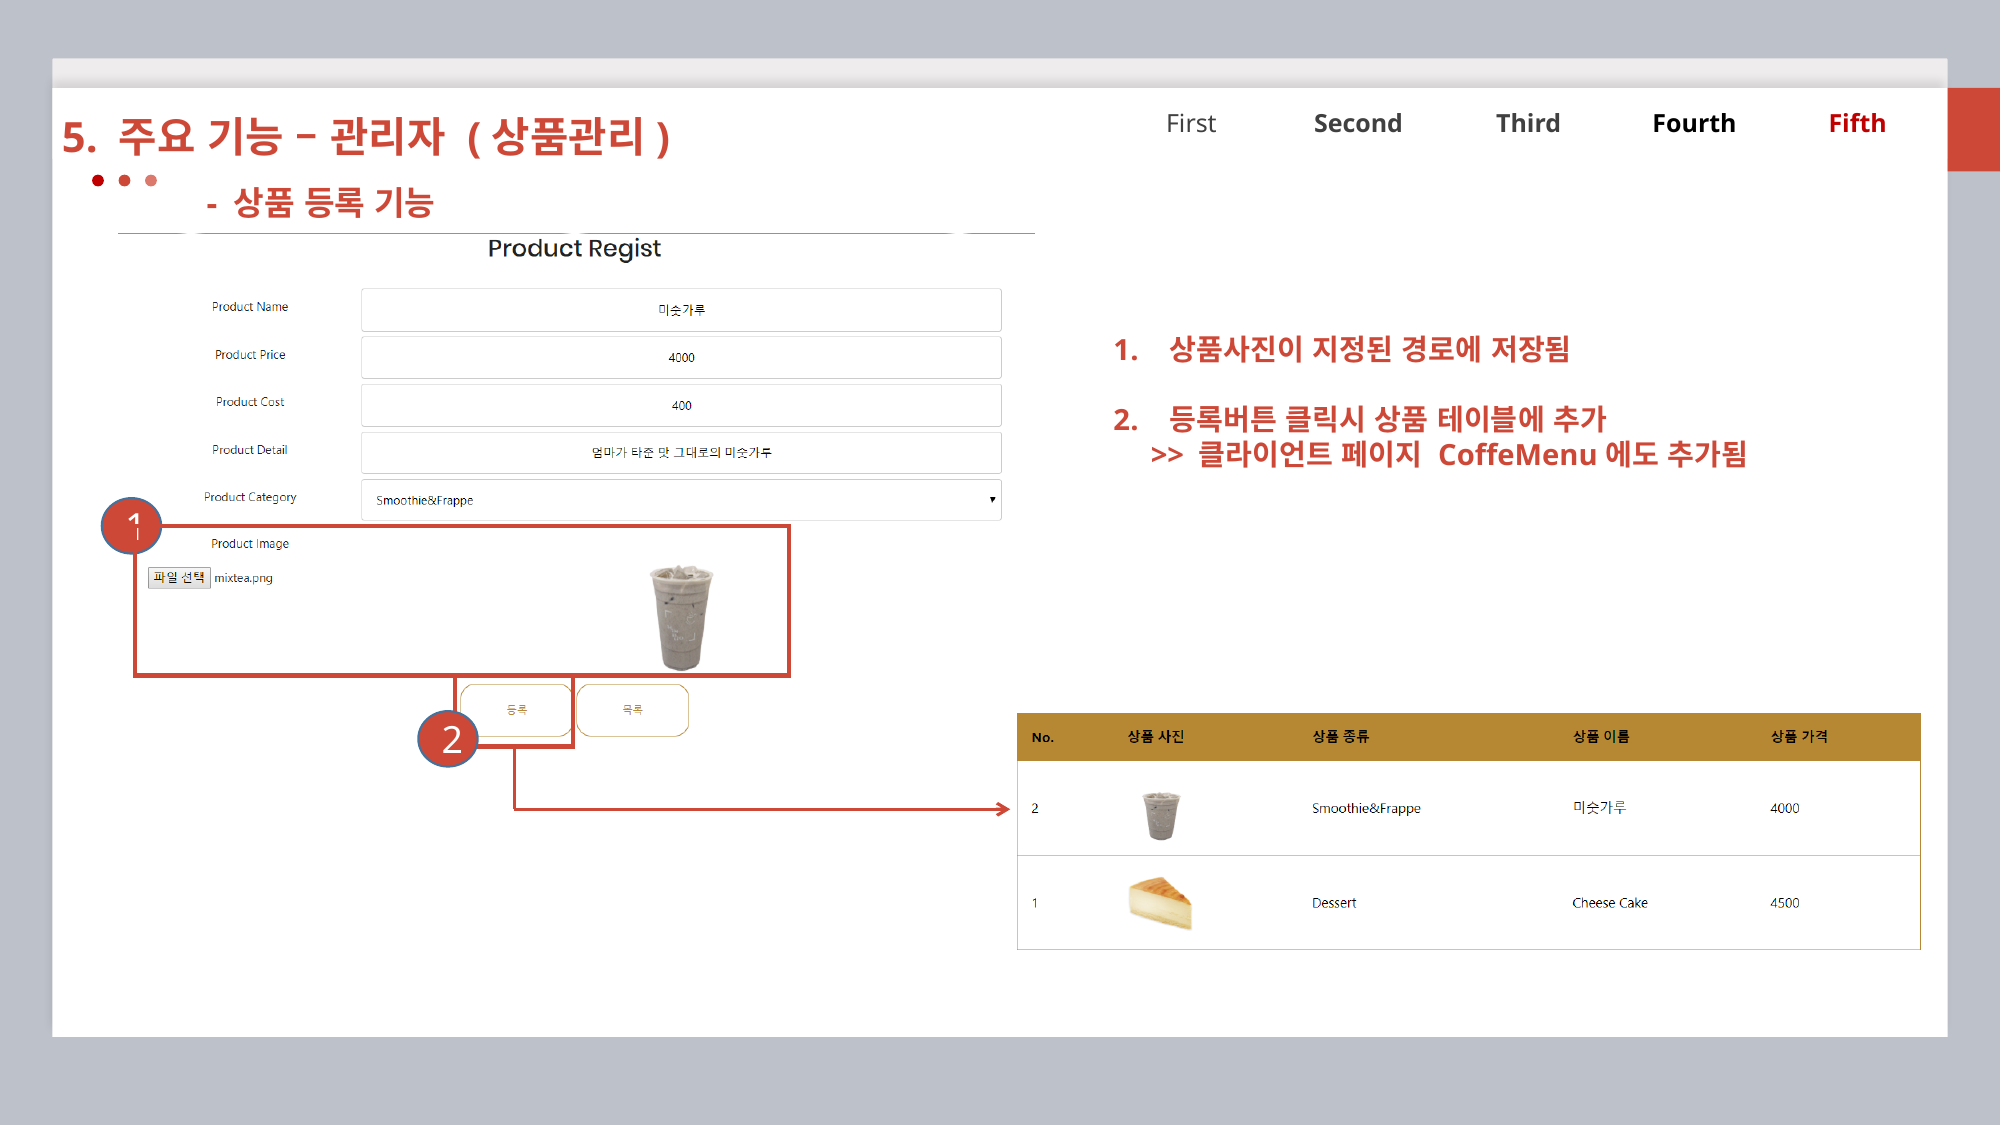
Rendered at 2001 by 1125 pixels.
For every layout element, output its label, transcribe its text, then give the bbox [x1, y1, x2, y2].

text_box Third [1481, 100, 1576, 145]
picture [118, 233, 1932, 957]
text_box First [1151, 100, 1232, 145]
text_box Fourth [1637, 100, 1752, 145]
text_box - 상품 등록 기능 [191, 174, 451, 230]
text_box [1947, 87, 2000, 172]
text_box [90, 173, 105, 188]
text_box 5. 주요 기능 – 관리자 (상품관리) [47, 103, 685, 169]
text_box [143, 173, 158, 188]
text_box Second [1299, 100, 1418, 145]
text_box Fifth [1813, 100, 1902, 145]
text_box 1 [100, 500, 118, 552]
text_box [513, 746, 1011, 810]
text_box 상품사진이 지정된 경로에 저장됨 등록버튼 클릭시 상품 테이블에 추가 >> 클라이언트 페이지 CoffeMenu에도 추가됨 [1098, 323, 1803, 479]
text_box [117, 173, 132, 188]
